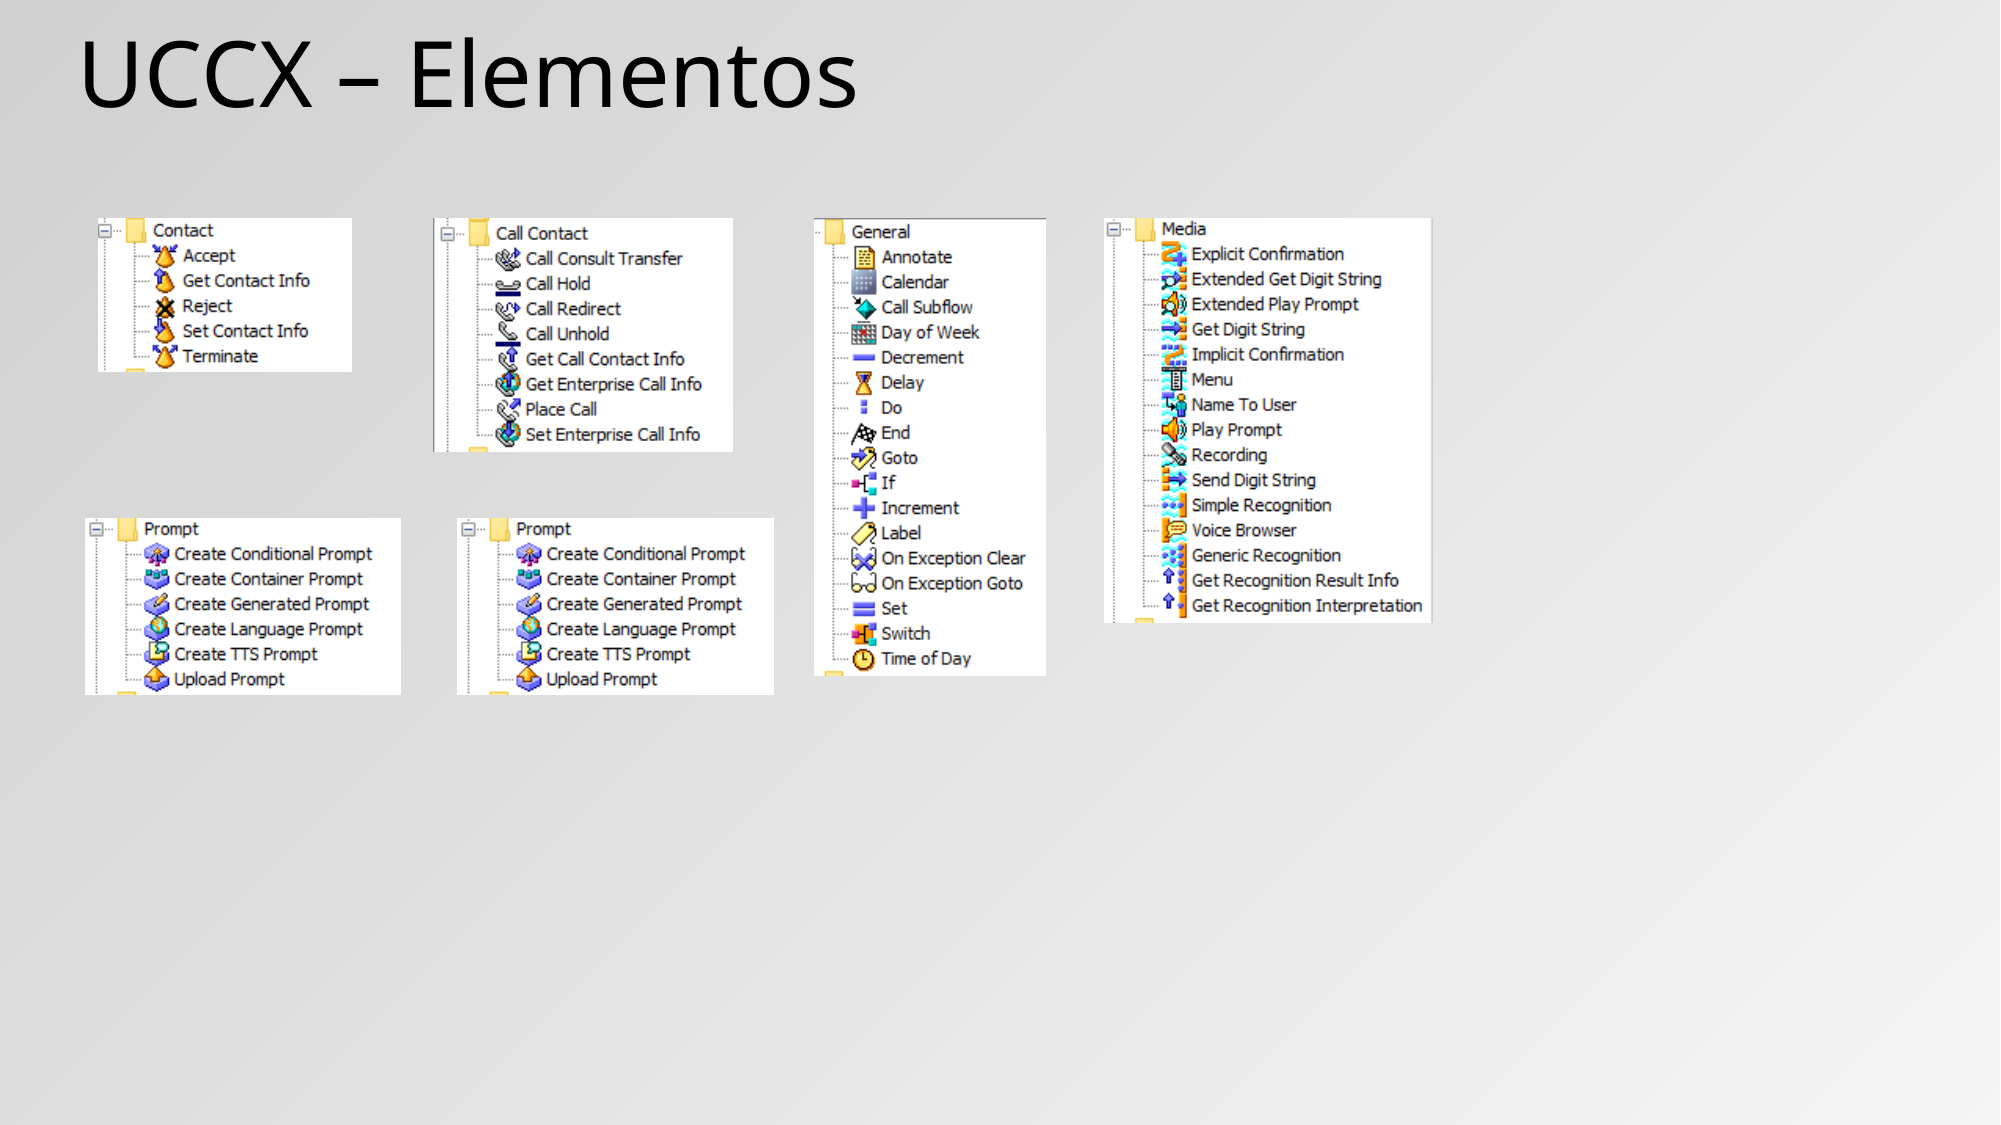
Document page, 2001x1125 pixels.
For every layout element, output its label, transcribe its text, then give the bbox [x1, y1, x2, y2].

title UCCX – Elementos [62, 12, 1288, 144]
picture [98, 218, 352, 373]
picture [1104, 218, 1433, 623]
picture [814, 218, 1046, 676]
picture [433, 218, 733, 452]
picture [85, 518, 401, 695]
picture [457, 518, 774, 695]
